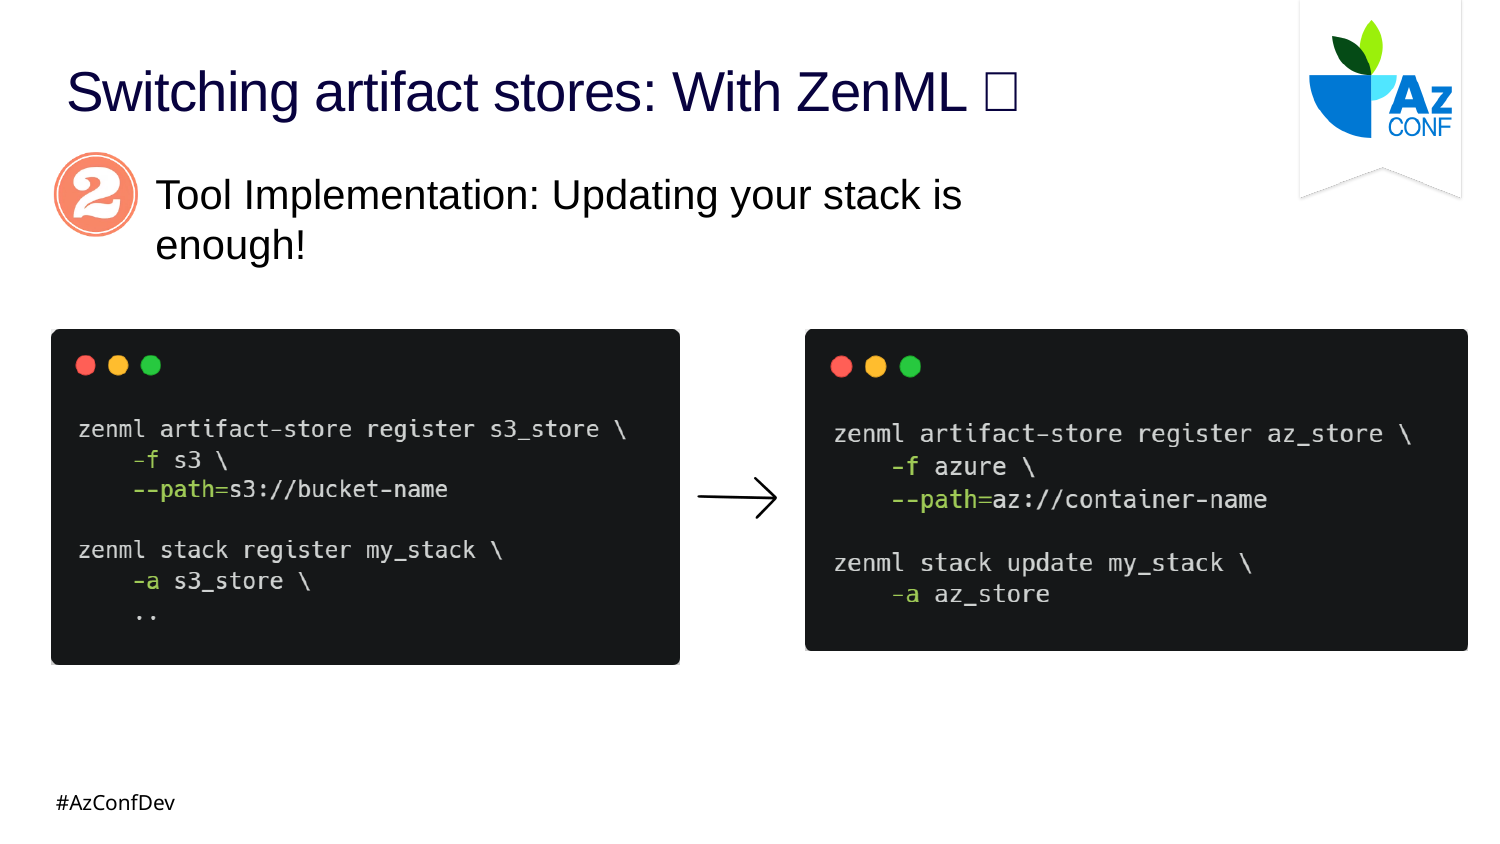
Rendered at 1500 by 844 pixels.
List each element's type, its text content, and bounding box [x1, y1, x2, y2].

picture [804, 329, 1469, 651]
picture [50, 329, 680, 666]
picture [1295, 0, 1466, 204]
title Switching artifact stores: With ZenML 🧘 [51, 48, 1449, 142]
text_box Tool Implementation: Updating your stack is enough! [140, 152, 1060, 283]
picture [687, 446, 788, 548]
picture [50, 149, 141, 240]
